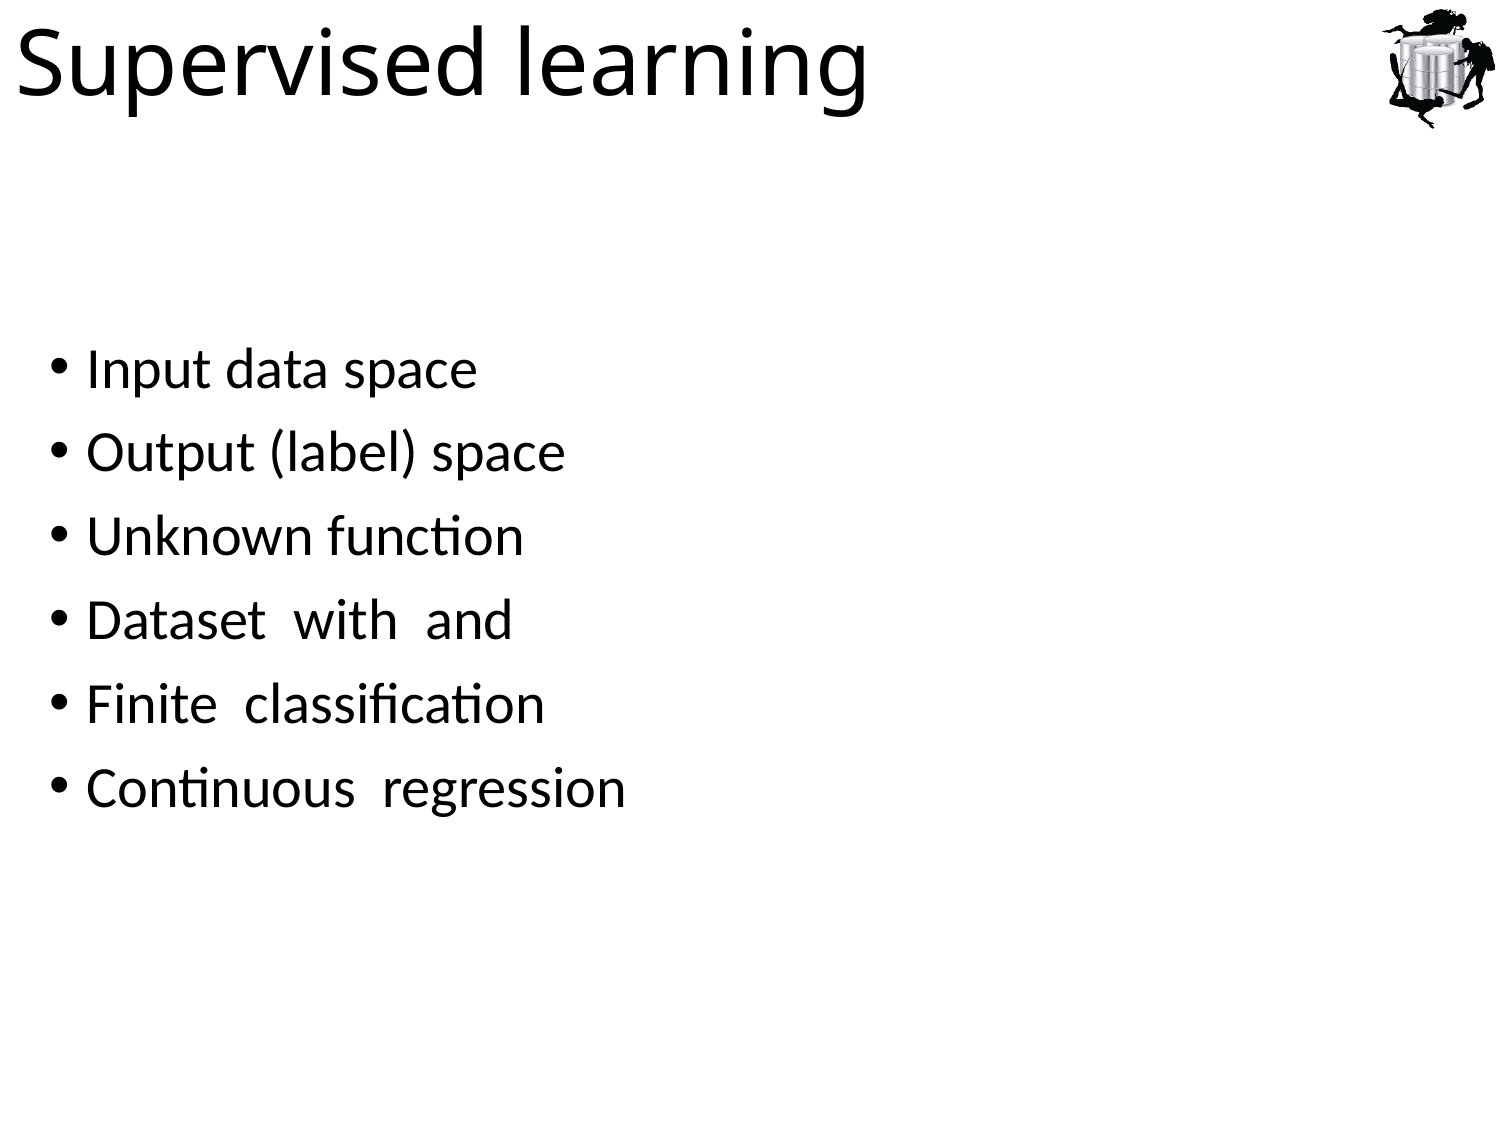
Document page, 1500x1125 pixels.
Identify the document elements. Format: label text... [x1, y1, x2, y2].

picture [1377, 5, 1498, 131]
title Supervised learning [0, 0, 1377, 131]
